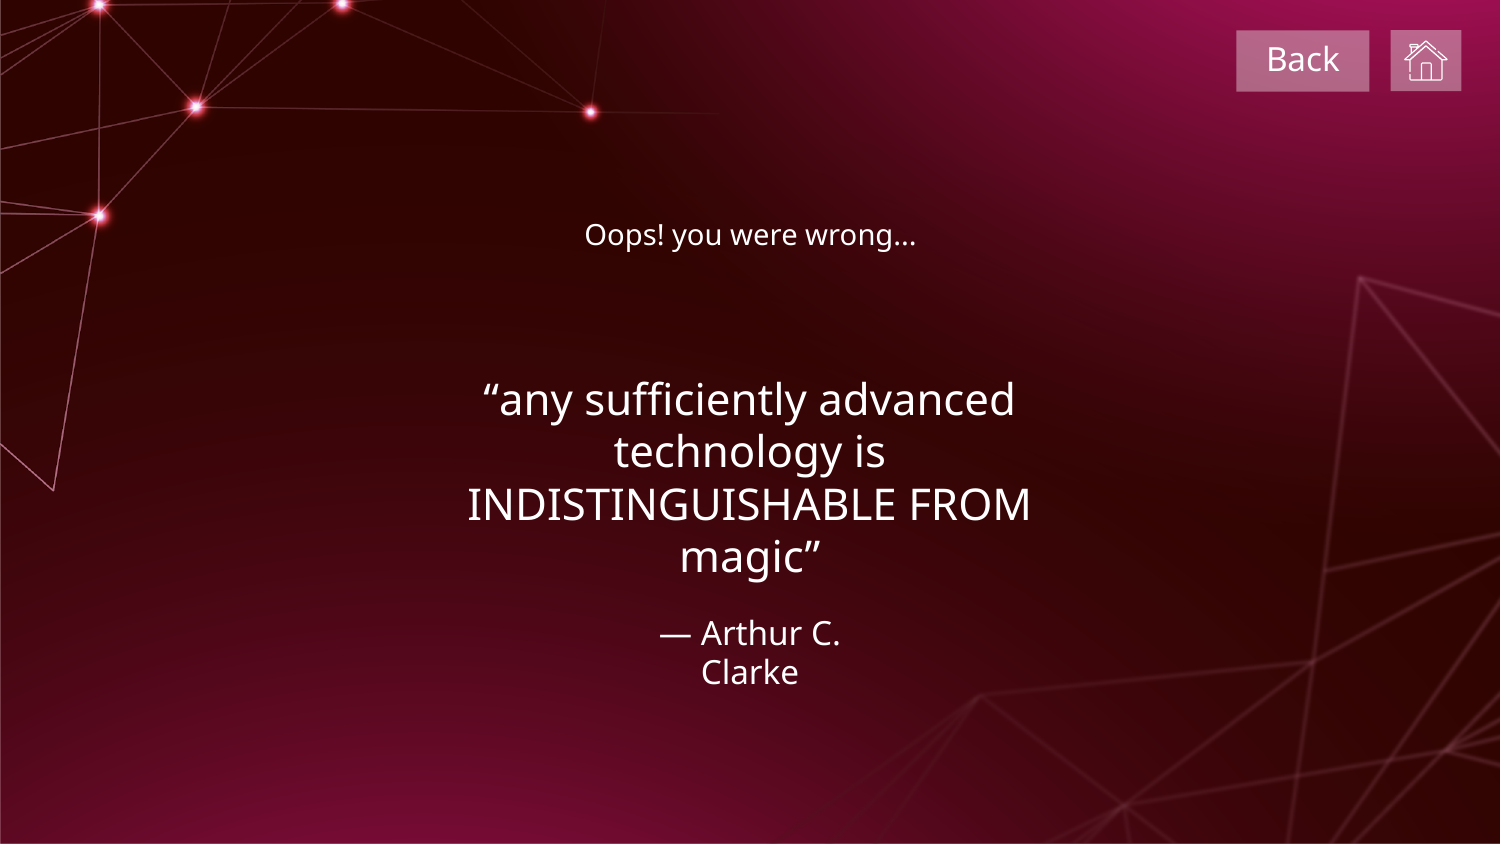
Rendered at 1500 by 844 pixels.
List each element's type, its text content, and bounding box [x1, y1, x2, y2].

subtitle — Arthur C. Clarke [601, 645, 899, 699]
title Oops! you were wrong... [384, 150, 1118, 267]
subtitle Back [1246, 22, 1360, 79]
text_box [1236, 30, 1370, 92]
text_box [1390, 29, 1462, 92]
title “any sufficiently advanced technology is INDISTINGUISHABLE FROM magic” [383, 480, 1117, 597]
picture [0, 0, 1500, 844]
